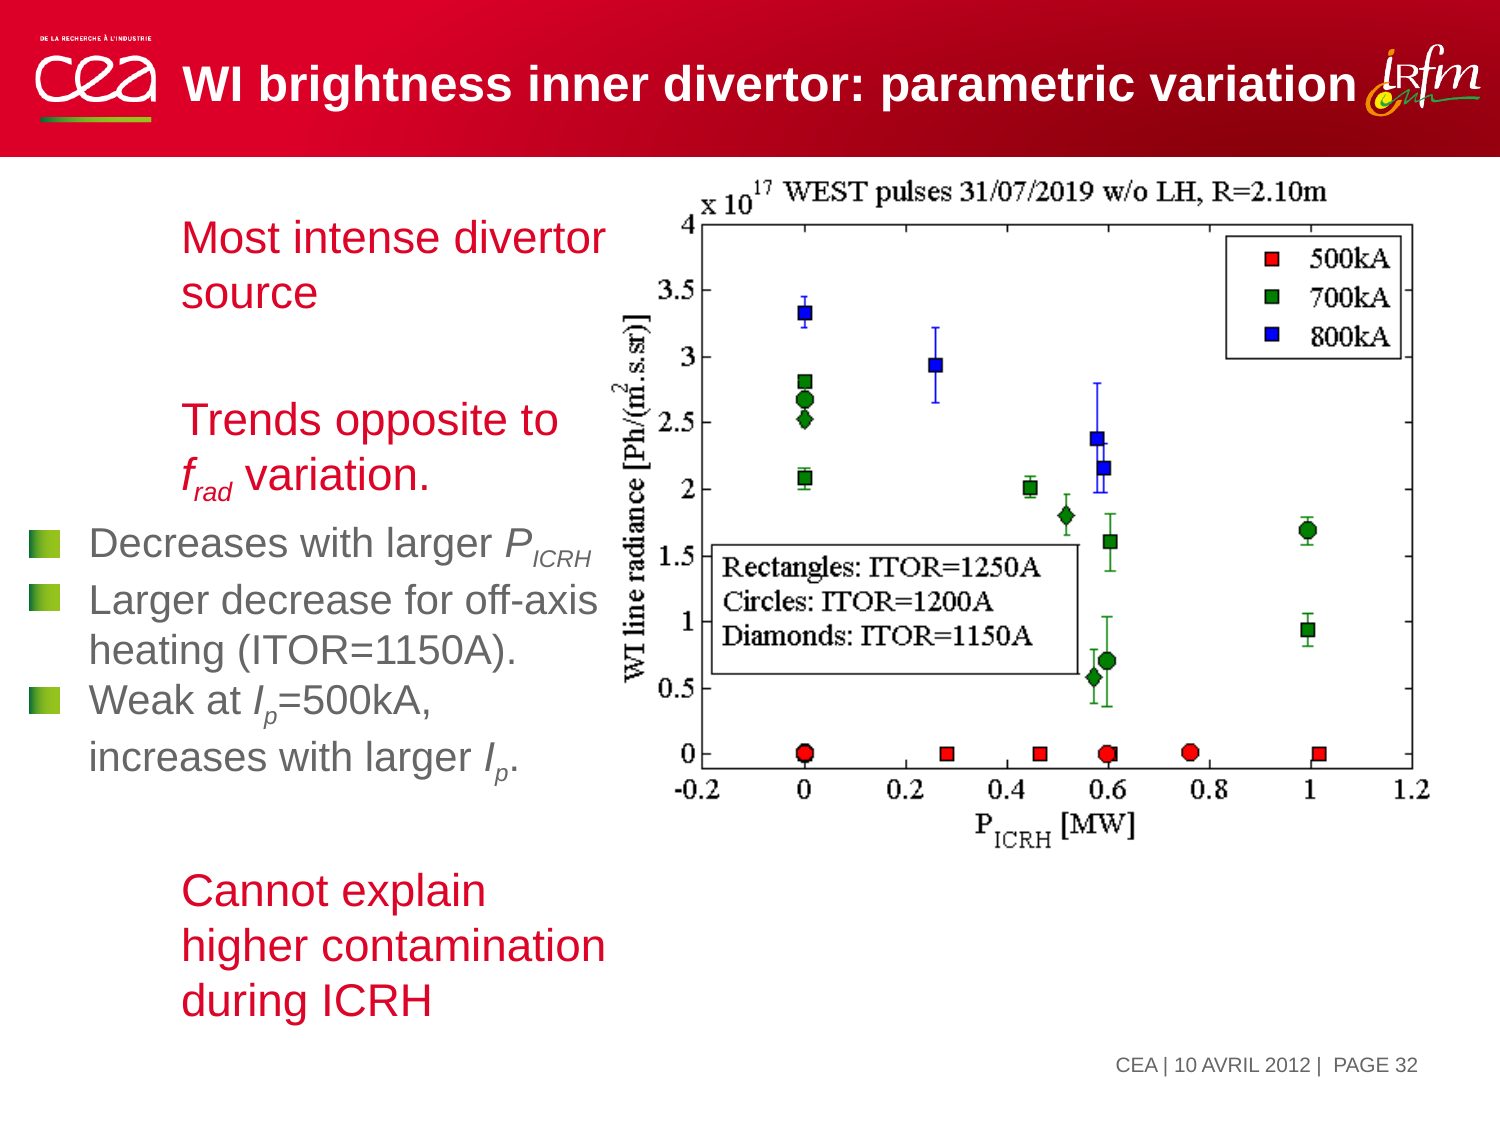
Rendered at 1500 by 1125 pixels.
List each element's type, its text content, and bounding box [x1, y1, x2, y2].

picture [29, 530, 60, 558]
slide_number | PAGE 32 [1316, 1034, 1500, 1094]
picture [0, 0, 1500, 157]
title WI brightness inner divertor: parametric variation [176, 7, 1365, 157]
list Most intense divertor source Trends opposite to frad variation. Decreases with larger PICRH Larger decrease for off-axis heating (ITOR=1150A). Weak at Ip=500kA, increases with larger Ip. Cannot explain higher contamination during ICRH [29, 208, 621, 1024]
footer CEA | 10 AVRIL 2012 [336, 1034, 1311, 1095]
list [584, 172, 1500, 859]
picture [29, 584, 60, 611]
picture [29, 687, 60, 714]
